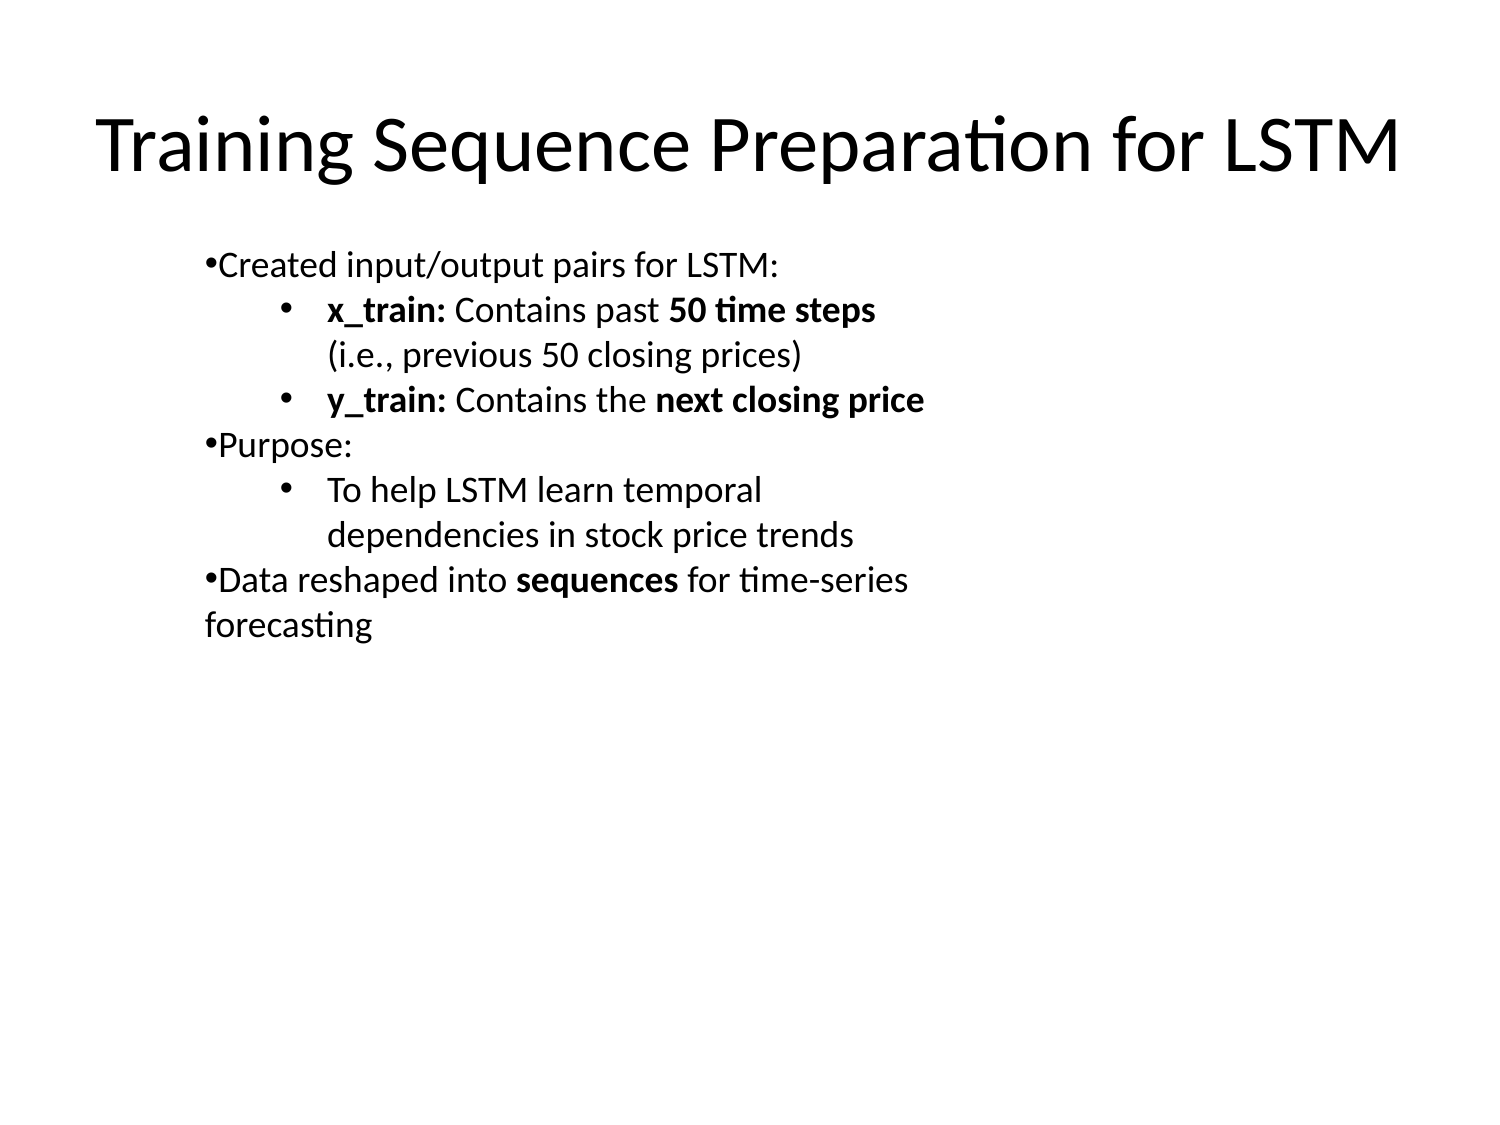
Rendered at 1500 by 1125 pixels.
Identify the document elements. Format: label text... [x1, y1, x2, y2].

title Training Sequence Preparation for LSTM [75, 45, 1425, 233]
text_box Created input/output pairs for LSTM: x_train: Contains past 50 time steps (i.e., previous 50 closing prices) y_train: Contains the next closing price Purpose: To help LSTM learn temporal dependencies in stock price trends Data reshaped into sequences for time-series forecasting [190, 232, 941, 653]
